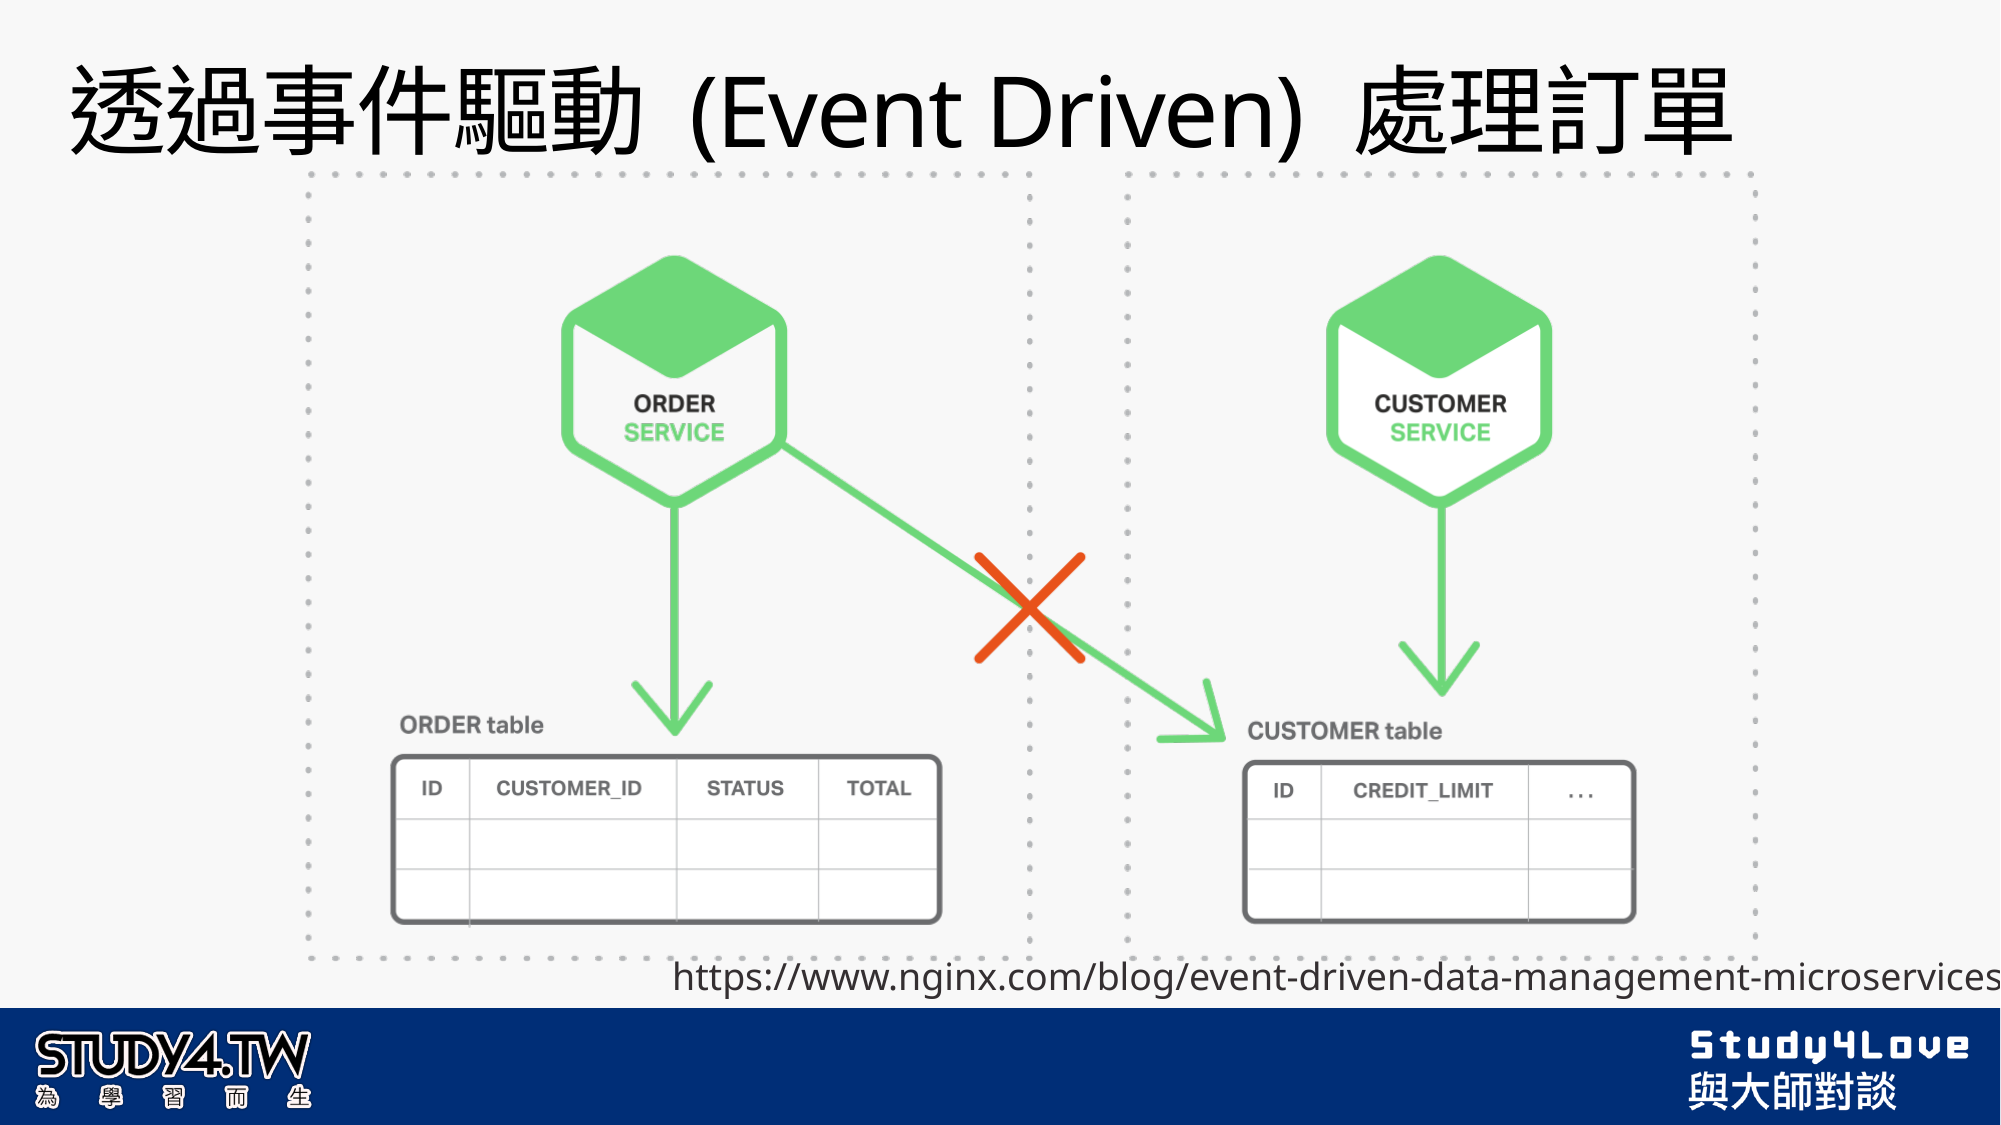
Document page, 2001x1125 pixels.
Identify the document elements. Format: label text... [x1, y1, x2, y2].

text_box https://www.nginx.com/blog/event-driven-data-management-microservices/ [657, 945, 2000, 1006]
picture [1678, 1017, 1975, 1121]
picture [268, 120, 1775, 991]
title 透過事件驅動 (Event Driven) 處理訂單 [44, 47, 1957, 196]
picture [25, 1018, 322, 1115]
